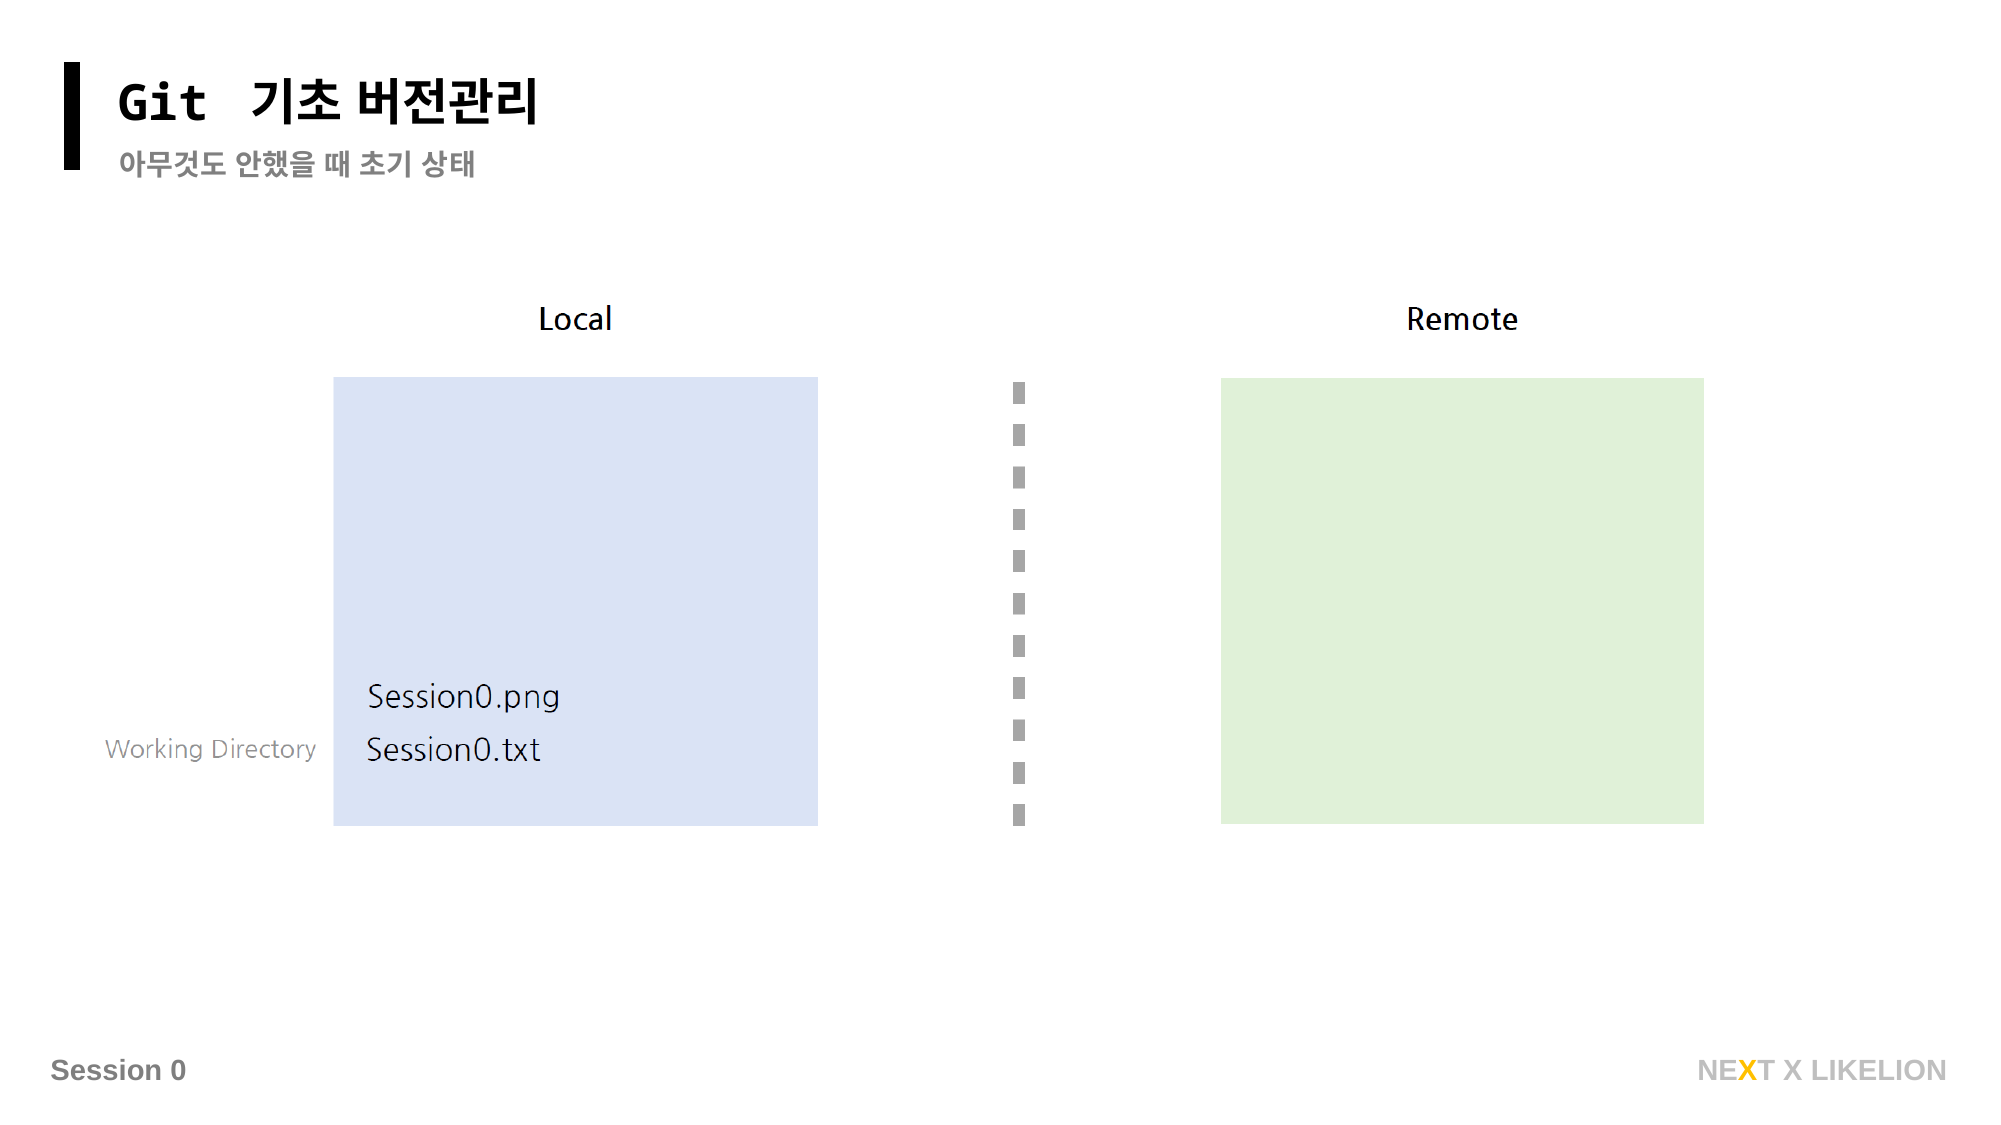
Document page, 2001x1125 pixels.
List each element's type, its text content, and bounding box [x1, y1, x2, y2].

text_box [64, 63, 80, 170]
picture [55, 229, 1945, 896]
text_box Git 기초 버전관리 [103, 63, 1233, 139]
text_box 아무것도 안했을 때 초기 상태 [104, 138, 943, 189]
text_box NEXT X LIKELION [1682, 1044, 1965, 1095]
text_box Session 0 [35, 1044, 318, 1095]
